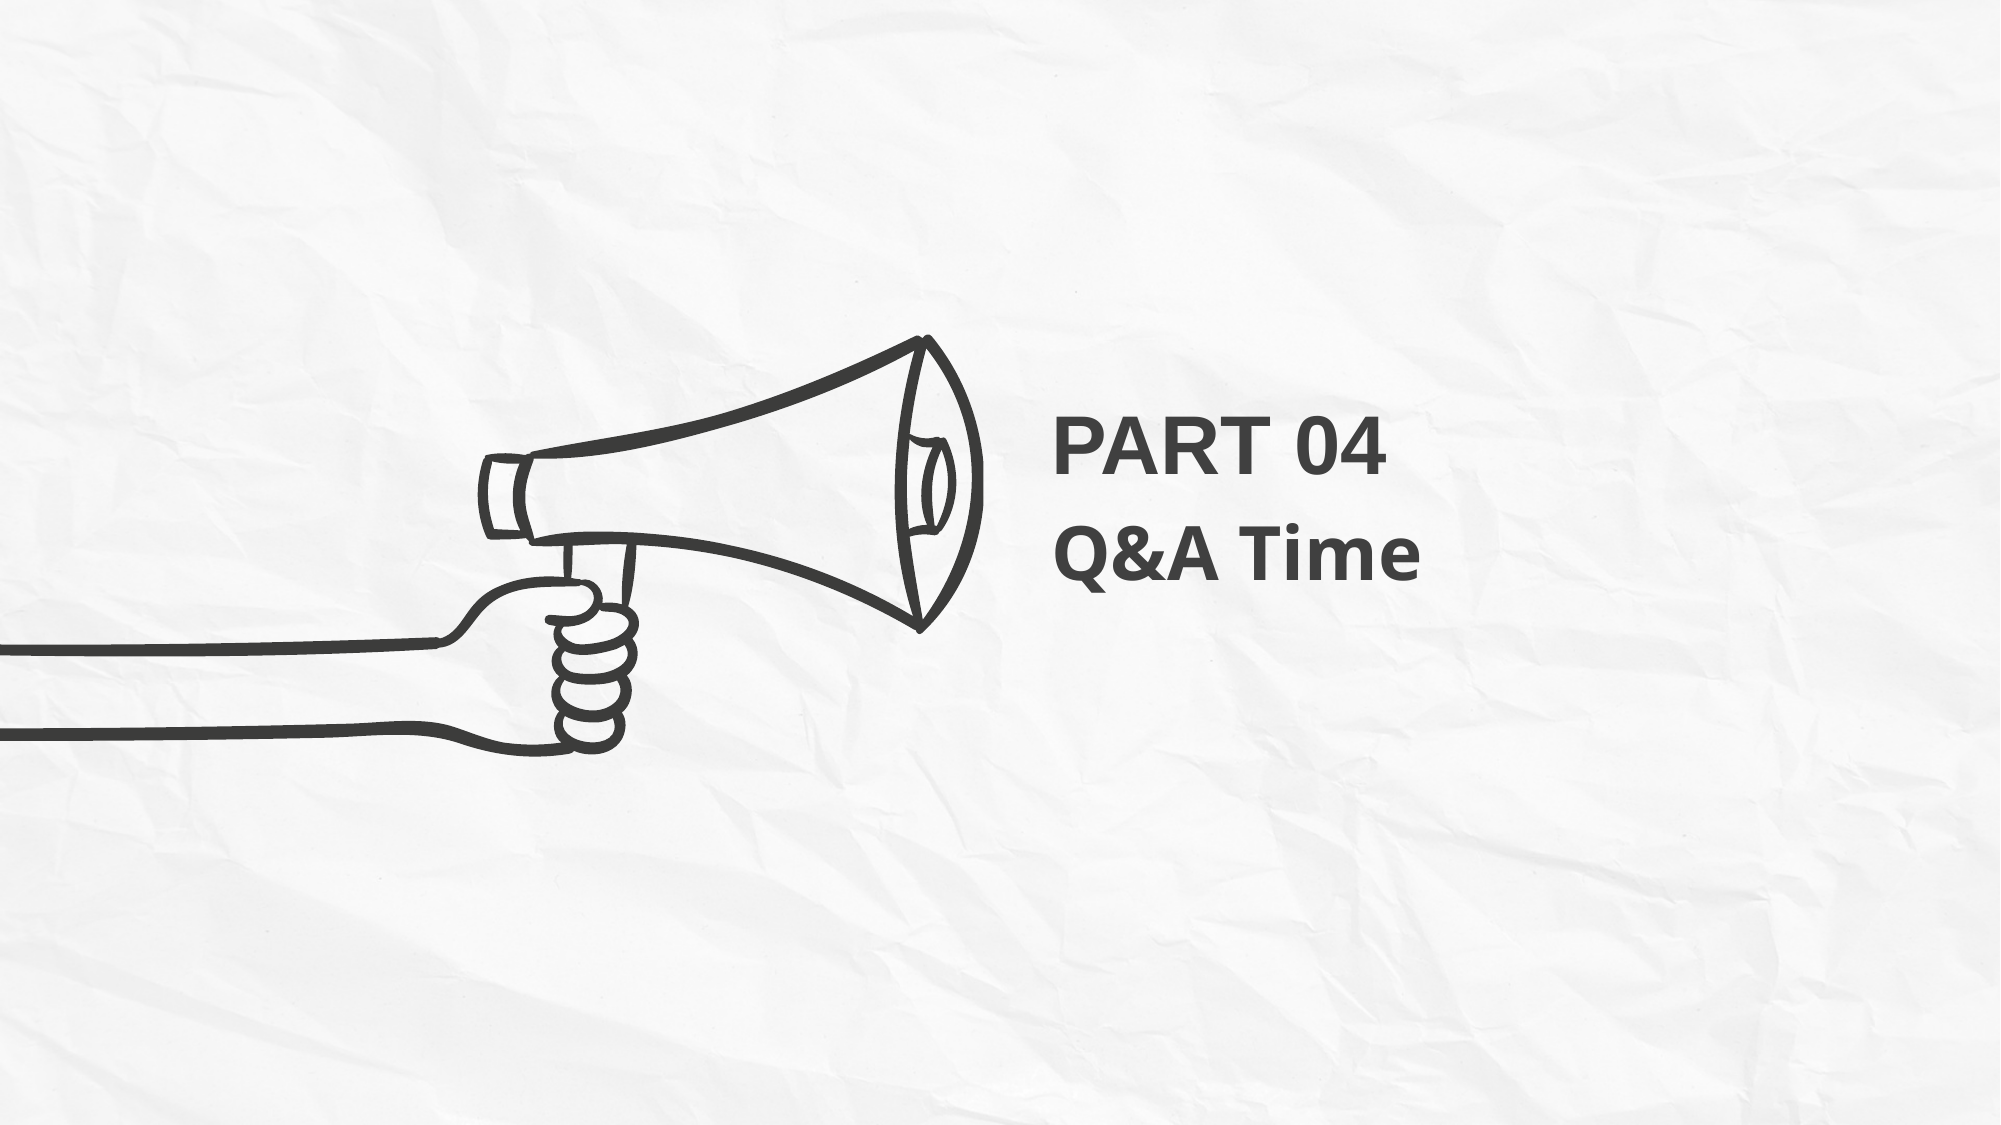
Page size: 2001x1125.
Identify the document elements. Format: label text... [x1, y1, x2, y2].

picture [0, 334, 984, 758]
text_box PART 04 [1036, 363, 1746, 499]
text_box Q&A Time [1036, 499, 1746, 603]
